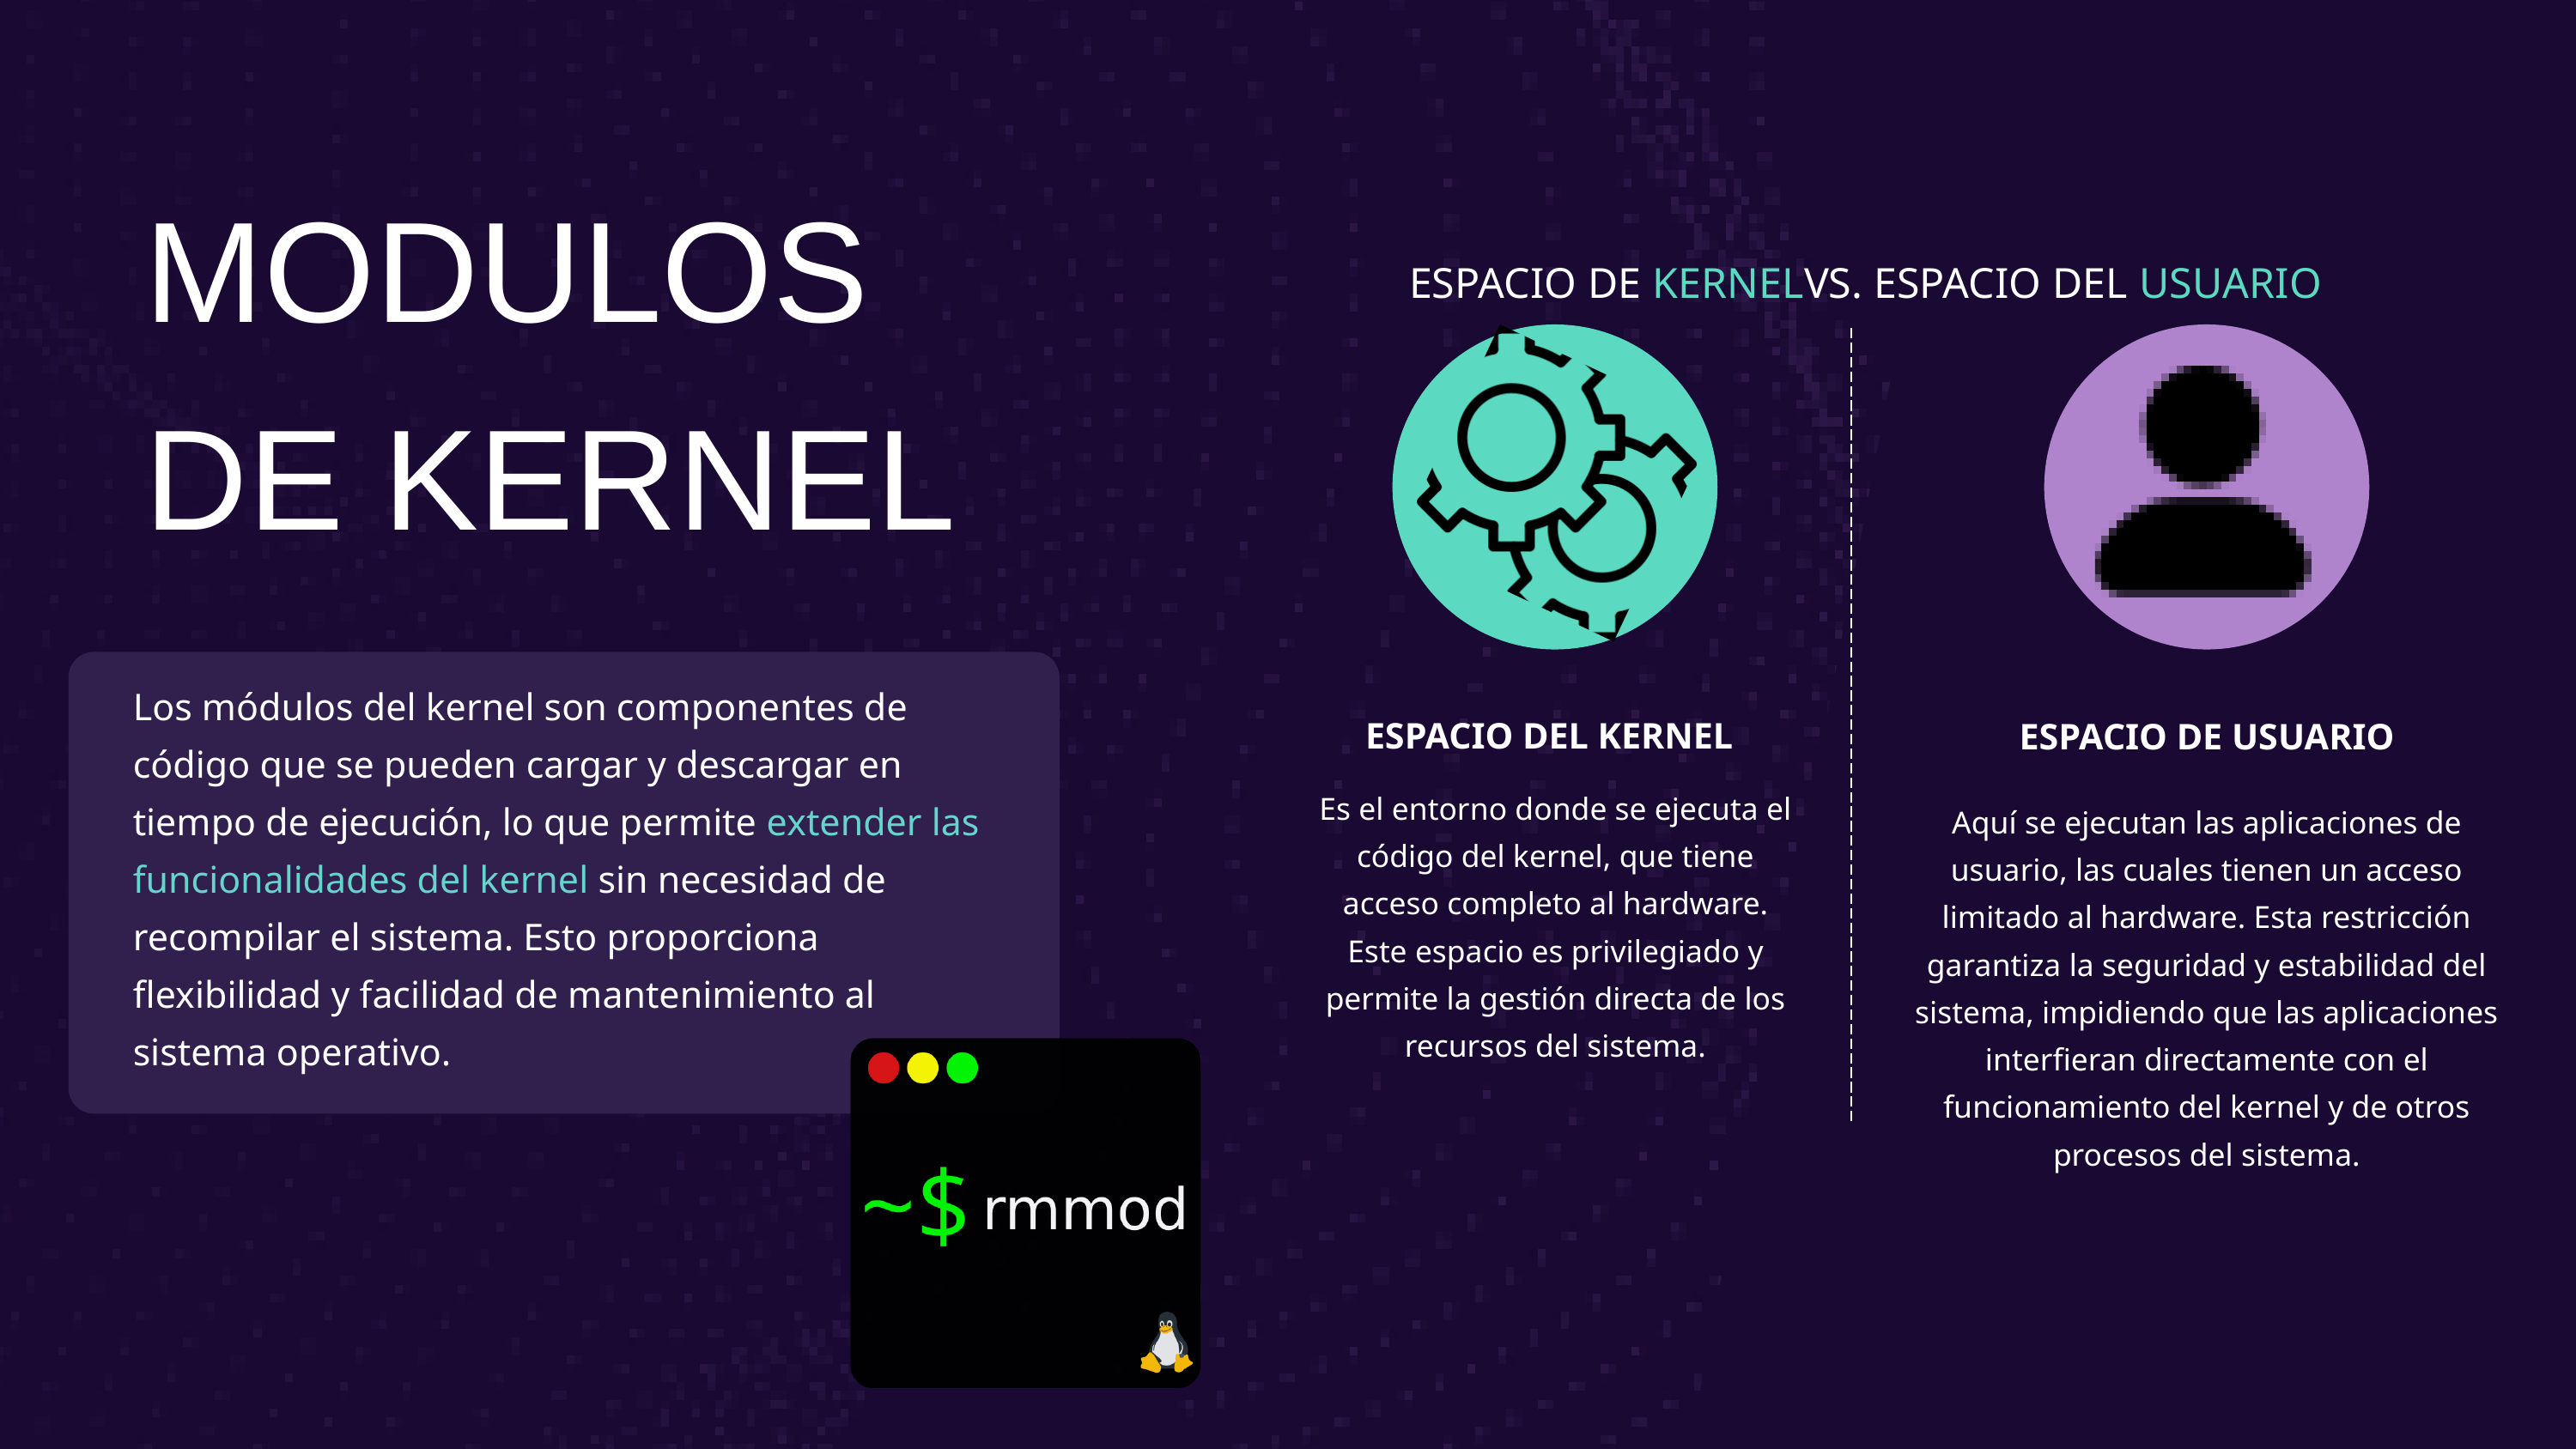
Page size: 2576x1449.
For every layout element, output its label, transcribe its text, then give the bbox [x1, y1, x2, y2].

text_box MODULOS DE KERNEL [144, 143, 1018, 559]
text_box Los módulos del kernel son componentes de código que se pueden cargar y descargar en tiempo de ejecución, lo que permite extender las funcionalidades del kernel sin necesidad de recompilar el sistema. Esto proporciona flexibilidad y facilidad de mantenimiento al sistema operativo. [132, 1121, 995, 1131]
text_box Aquí se ejecutan las aplicaciones de usuario, las cuales tienen un acceso limitado al hardware. Esta restricción garantiza la seguridad y estabilidad del sistema, impidiendo que las aplicaciones interfieran directamente con el funcionamiento del kernel y de otros procesos del sistema. [1893, 791, 2520, 1173]
text_box [0, 0, 1962, 1449]
text_box [790, 1004, 1261, 1422]
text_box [68, 643, 1060, 1114]
text_box Es el entorno donde se ejecuta el código del kernel, que tiene acceso completo al hardware. Este espacio es privilegiado y permite la gestión directa de los recursos del sistema. [1311, 779, 1800, 1064]
text_box ESPACIO DE KERNELVS. ESPACIO DEL USUARIO [1295, 242, 2436, 307]
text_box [1392, 324, 1718, 650]
text_box ESPACIO DEL KERNEL [1304, 700, 1794, 756]
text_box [2044, 324, 2370, 650]
text_box ESPACIO DE USUARIO [1962, 700, 2451, 757]
